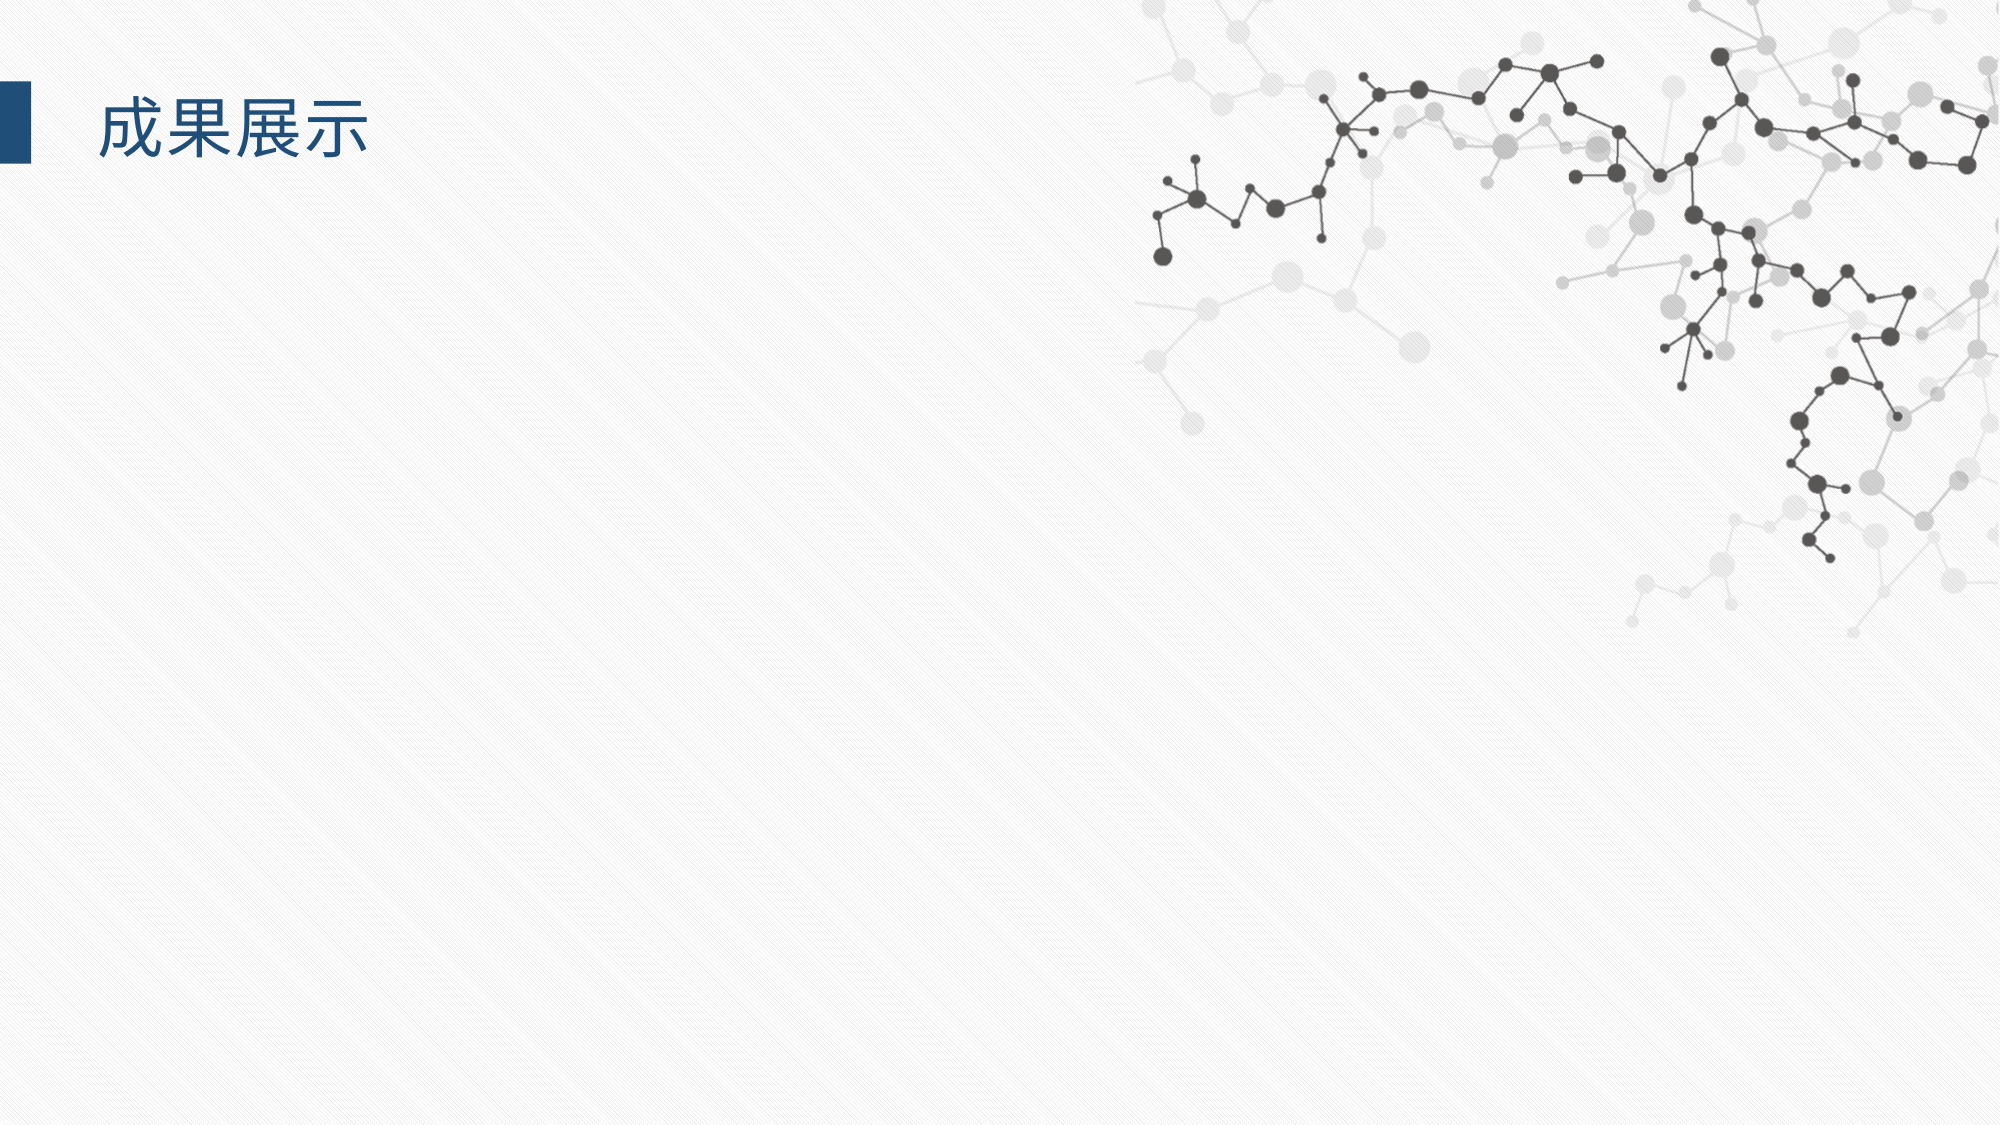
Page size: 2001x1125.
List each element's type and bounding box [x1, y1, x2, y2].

text_box [0, 78, 961, 175]
picture [1081, 0, 2000, 767]
